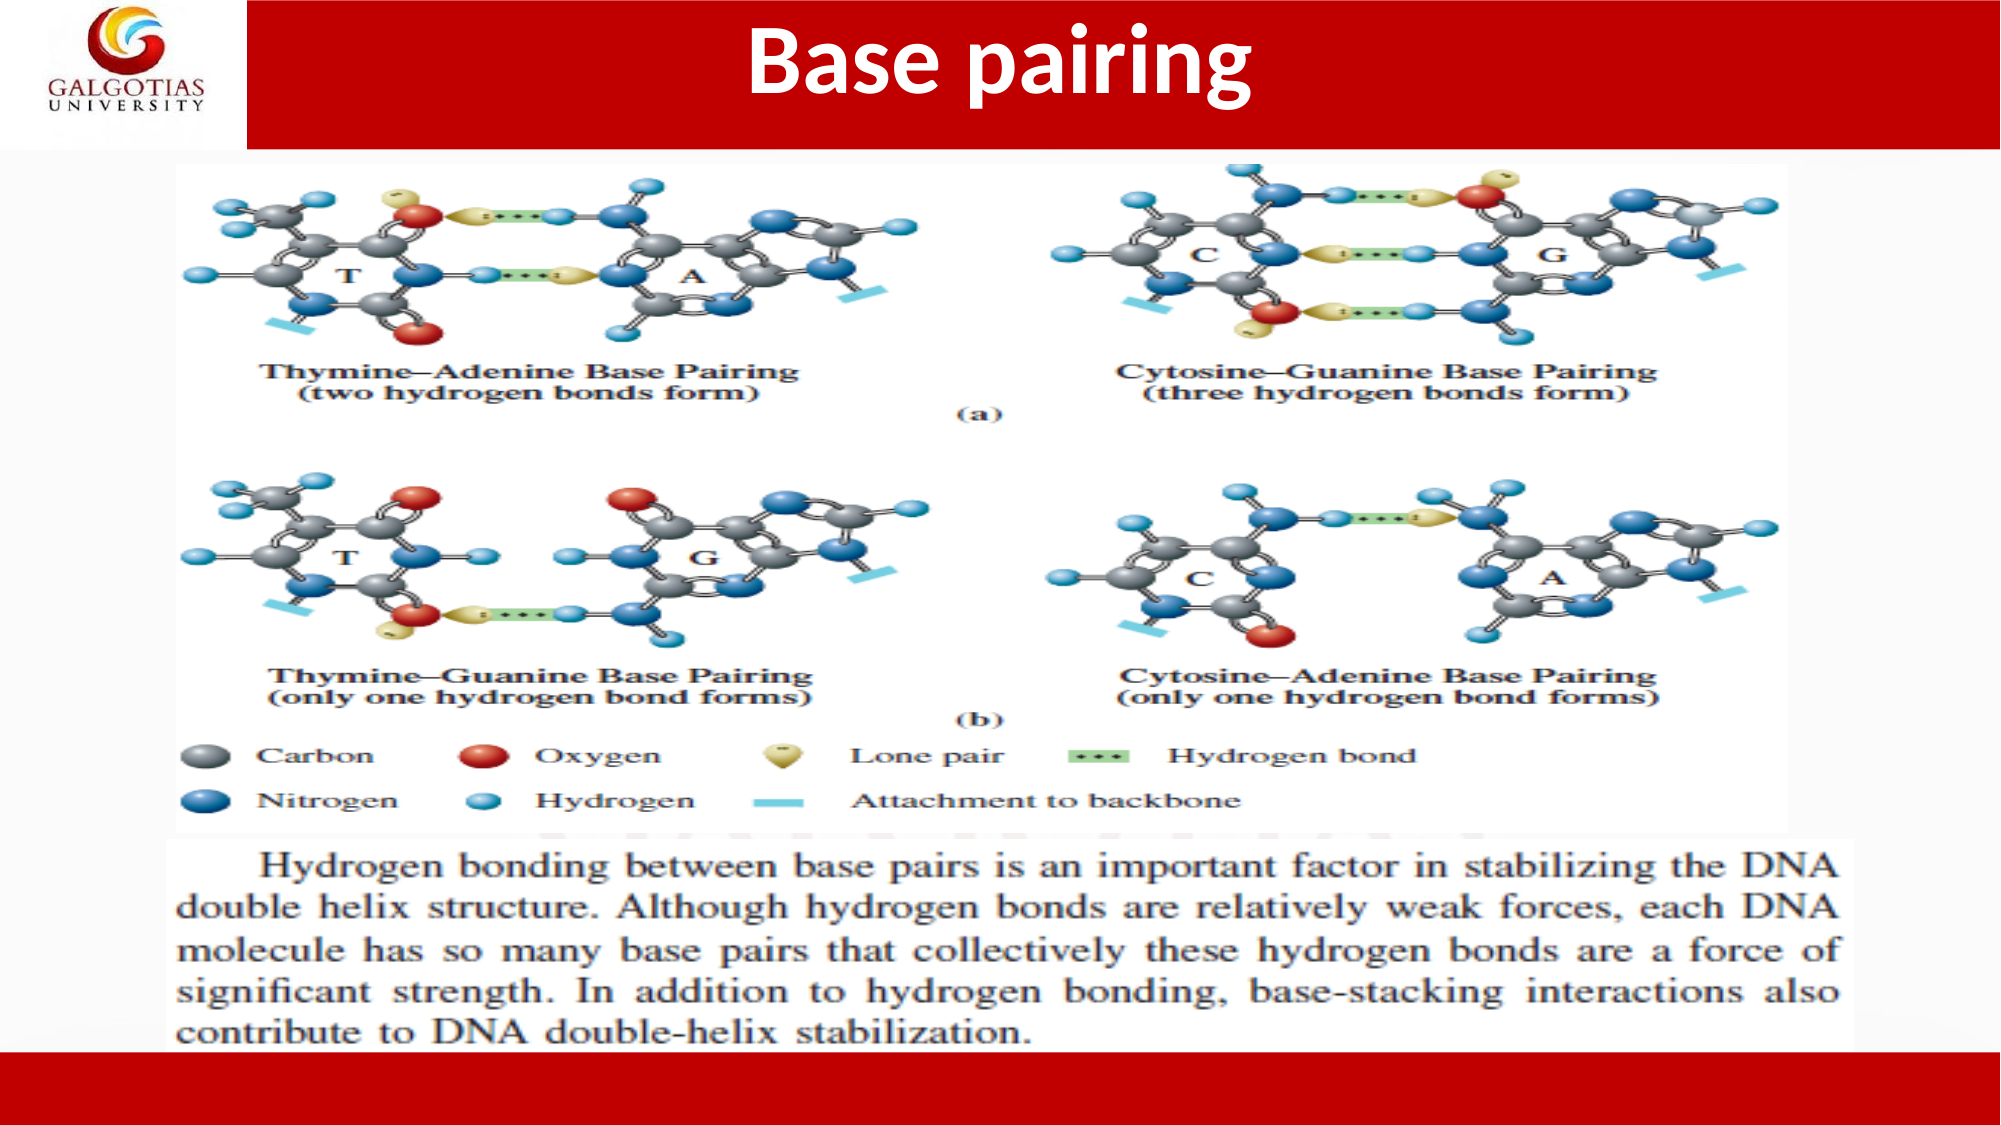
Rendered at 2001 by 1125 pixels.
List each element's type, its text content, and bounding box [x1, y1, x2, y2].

text_box [0, 1052, 2000, 1125]
picture [0, 0, 247, 150]
picture [176, 164, 1788, 833]
text_box Base pairing [247, 0, 2000, 150]
picture [166, 839, 1854, 1060]
